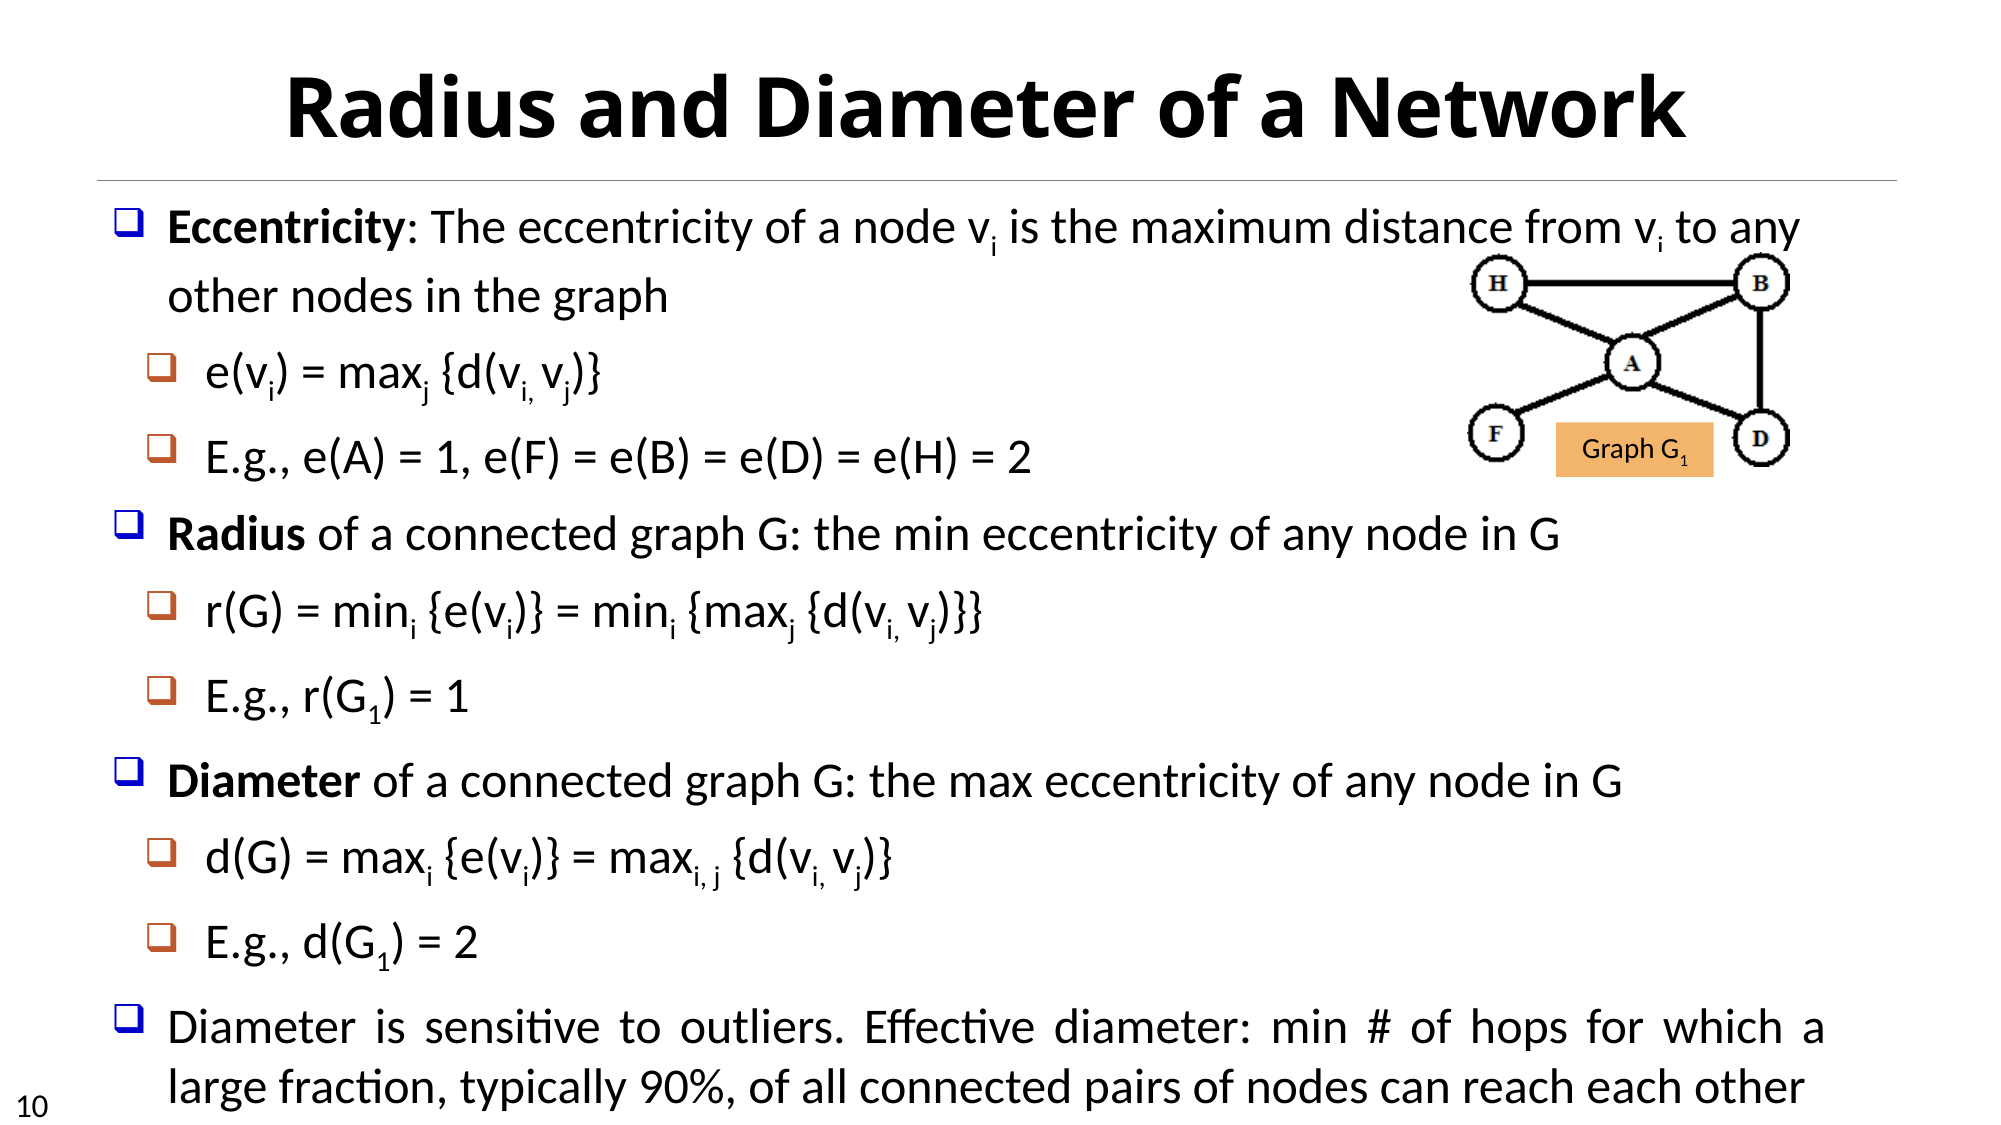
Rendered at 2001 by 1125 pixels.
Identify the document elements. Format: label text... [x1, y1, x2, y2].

picture [1466, 252, 1790, 468]
list Eccentricity: The eccentricity of a node vi is the maximum distance from vi to any other nodes in the graph e(vi) = maxj {d(vi, vj)} E.g., e(A) = 1, e(F) = e(B) = e(D) = e(H) = 2 Radius of a connected graph G: the min eccentricity of any node in G r(G) = mini {e(vi)} = mini {maxj {d(vi, vj)}} E.g., r(G1) = 1 Diameter of a connected graph G: the max eccentricity of any node in G d(G) = maxi {e(vi)} = maxi, j {d(vi, vj)} E.g., d(G1) = 2 Diameter is sensitive to outliers. Effective diameter: min # of hops for which a large fraction, typically 90%, of all connected pairs of nodes can reach each other [96, 186, 1843, 1075]
title Radius and Diameter of a Network [66, 62, 1905, 163]
